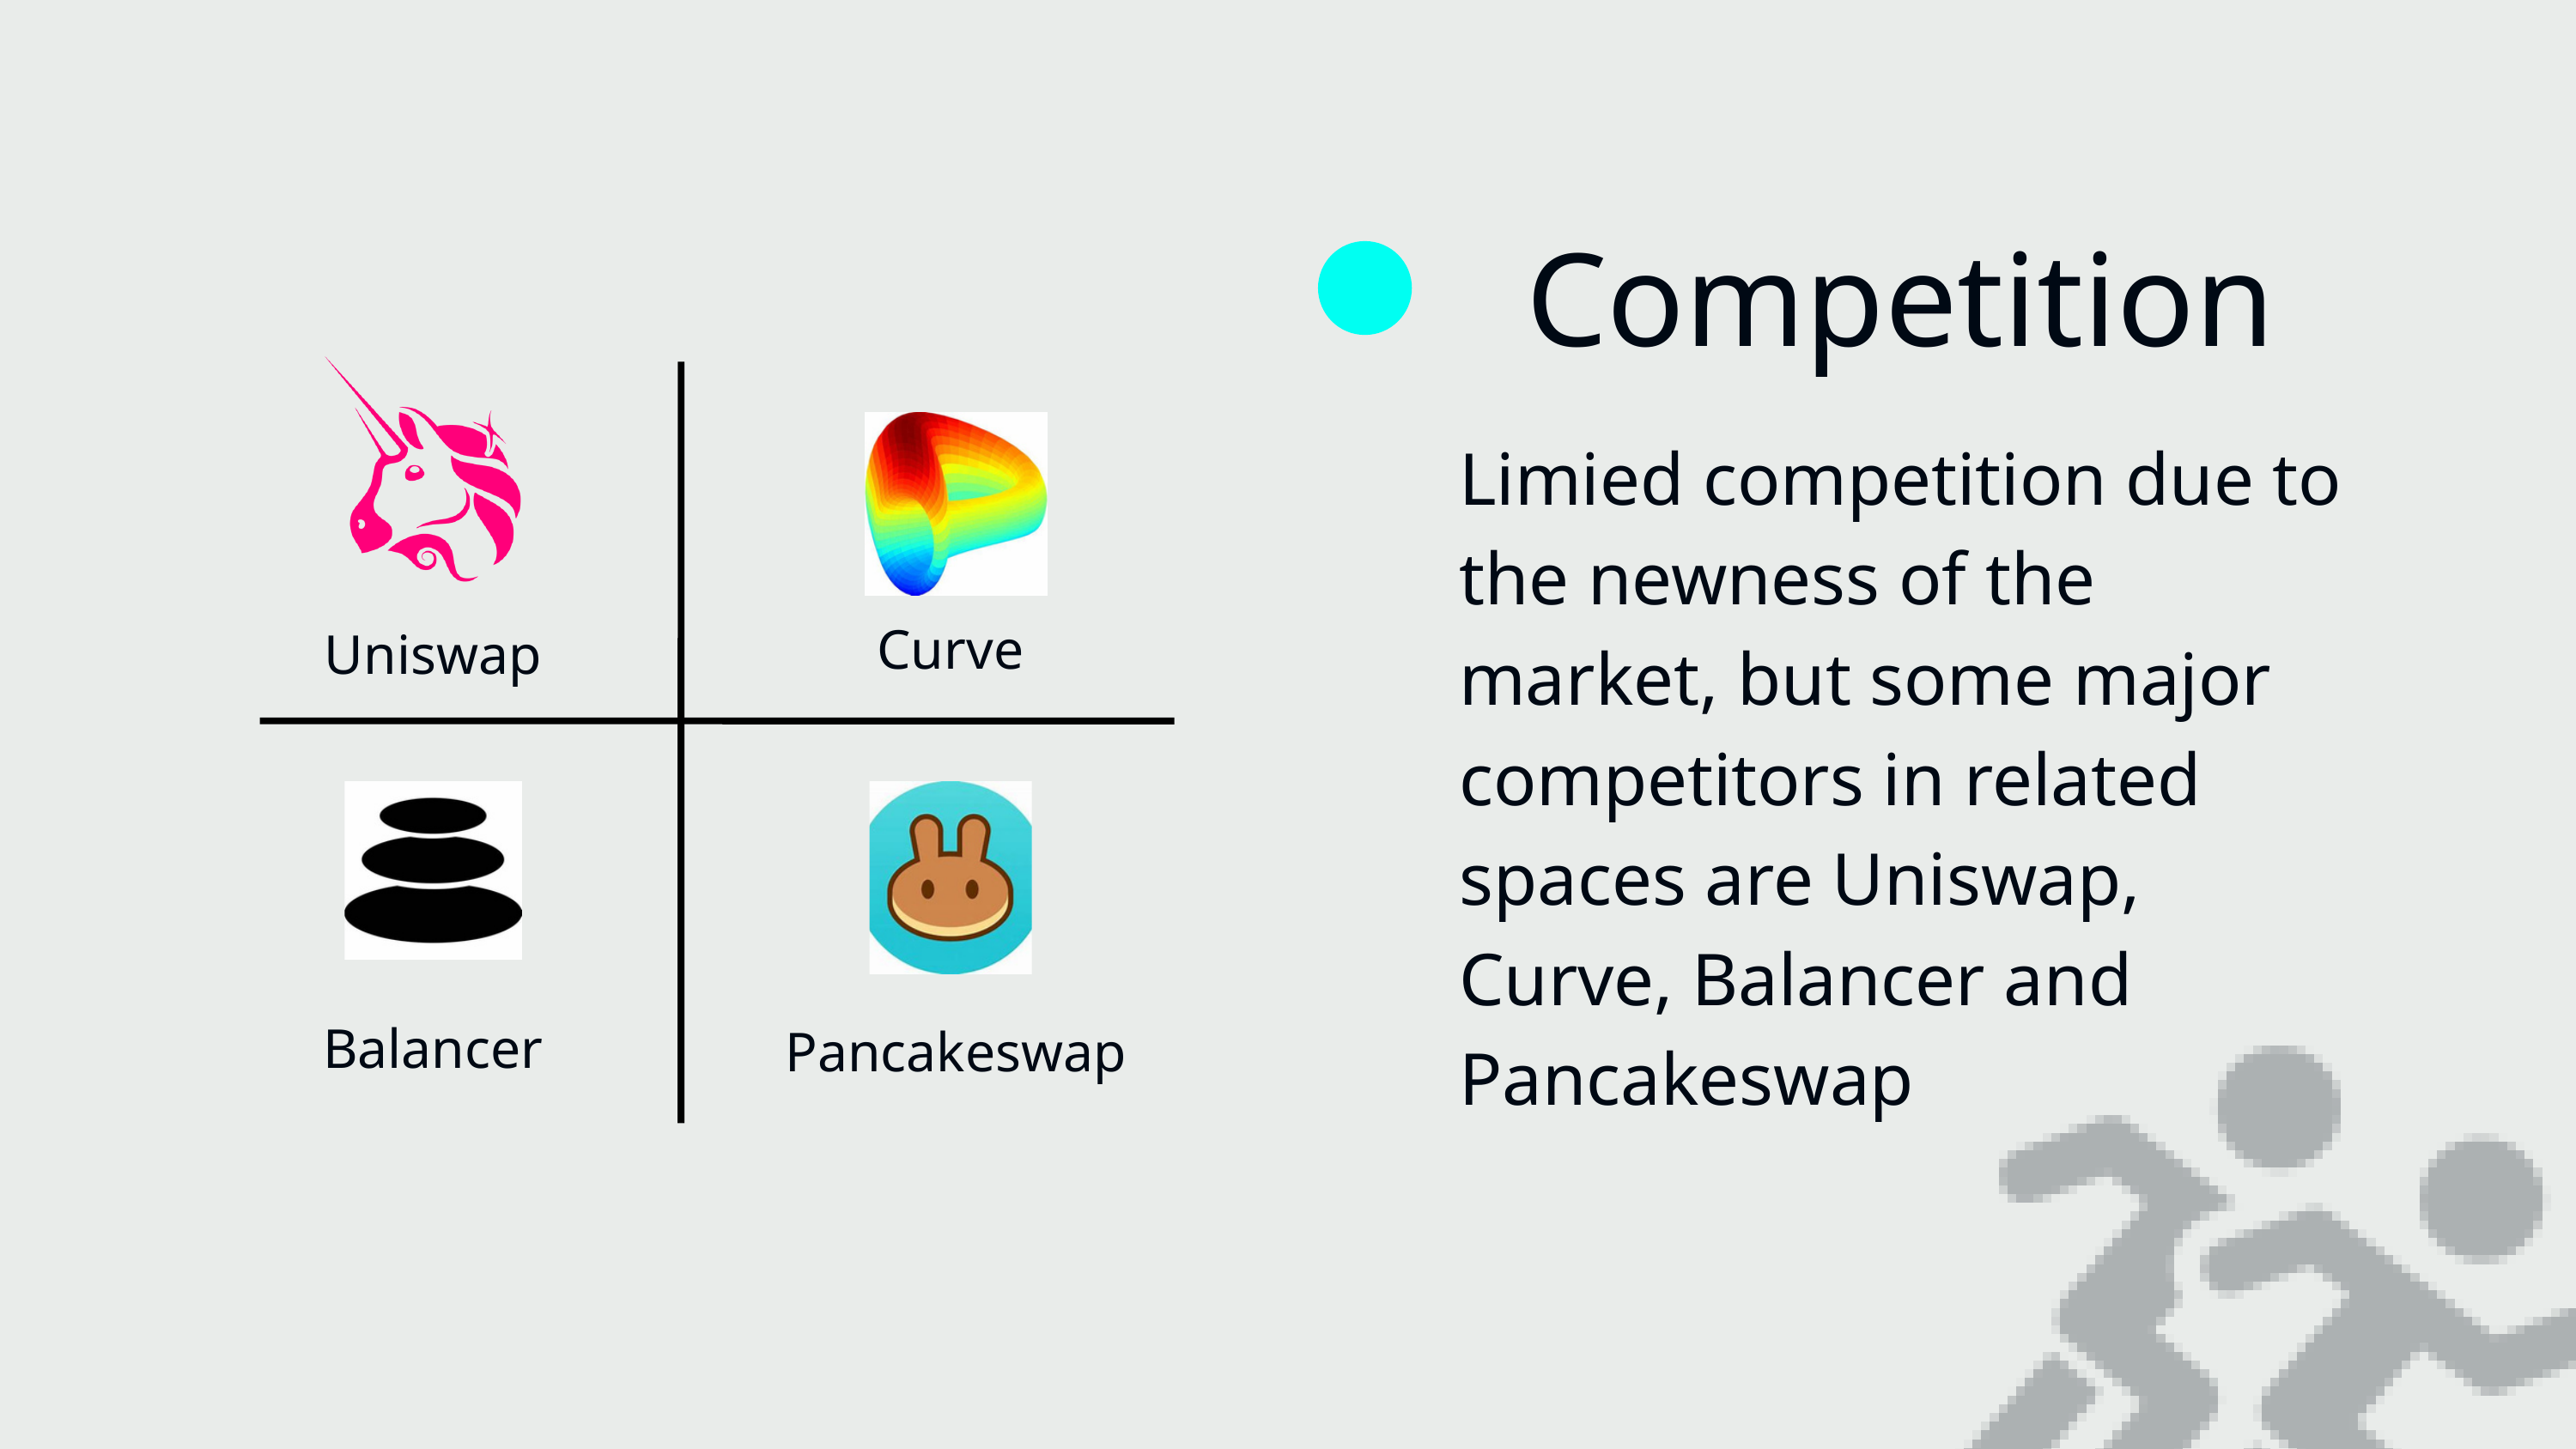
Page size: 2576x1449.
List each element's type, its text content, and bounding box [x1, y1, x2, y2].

text_box Curve [826, 604, 1075, 680]
text_box Uniswap [309, 609, 557, 685]
text_box [869, 781, 1032, 974]
text_box Competition [1526, 191, 2432, 373]
text_box [865, 412, 1048, 596]
text_box [309, 355, 536, 582]
text_box Balancer [309, 1003, 557, 1080]
text_box [1911, 1046, 2576, 1449]
text_box Limied competition due to the newness of the market, but some major competitors in related spaces are Uniswap, Curve, Balancer and Pancakeswap [1459, 419, 2365, 1120]
text_box Pancakeswap [726, 1007, 1188, 1083]
text_box [344, 781, 522, 960]
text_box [1317, 240, 1413, 336]
